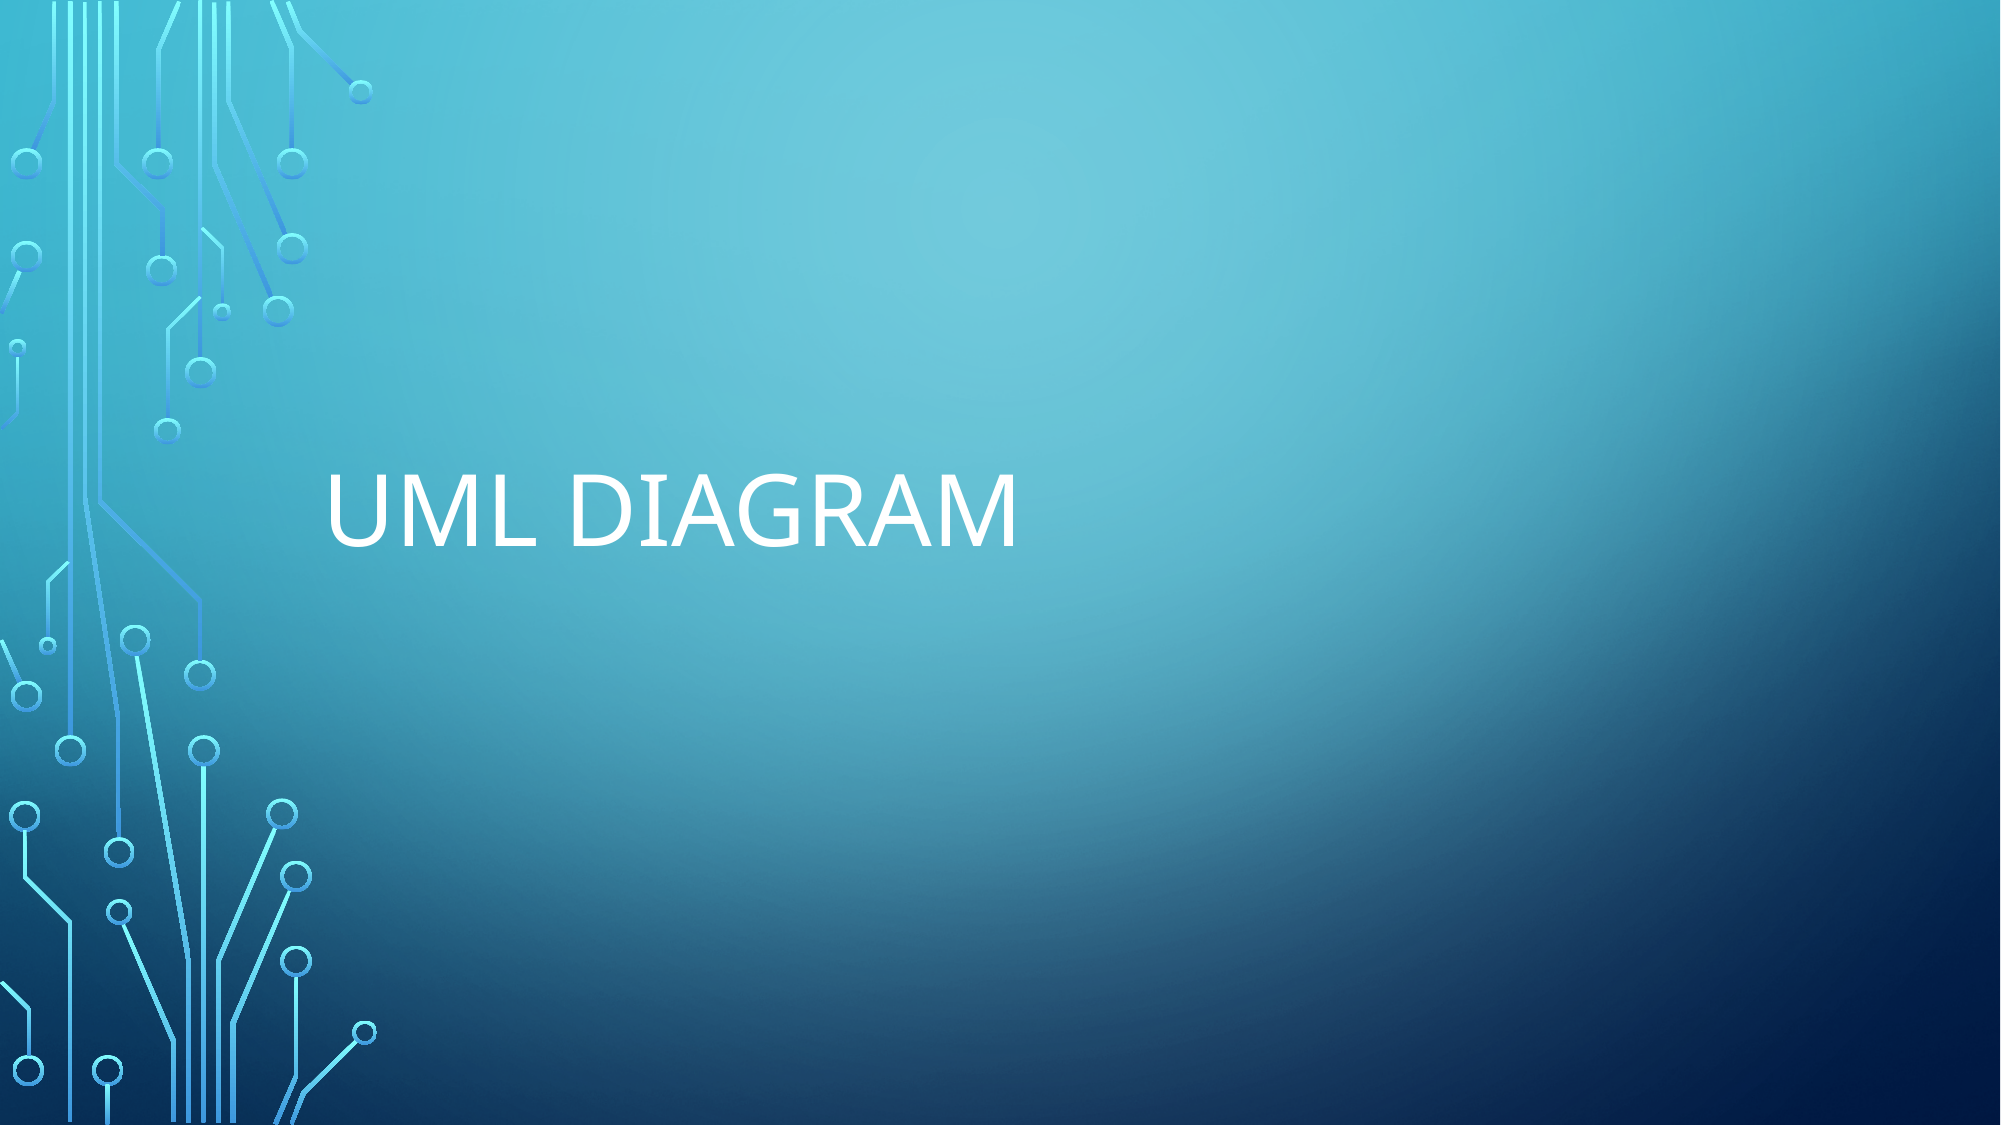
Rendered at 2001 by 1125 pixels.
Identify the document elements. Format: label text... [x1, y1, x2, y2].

title UML Diagram [307, 184, 1750, 576]
